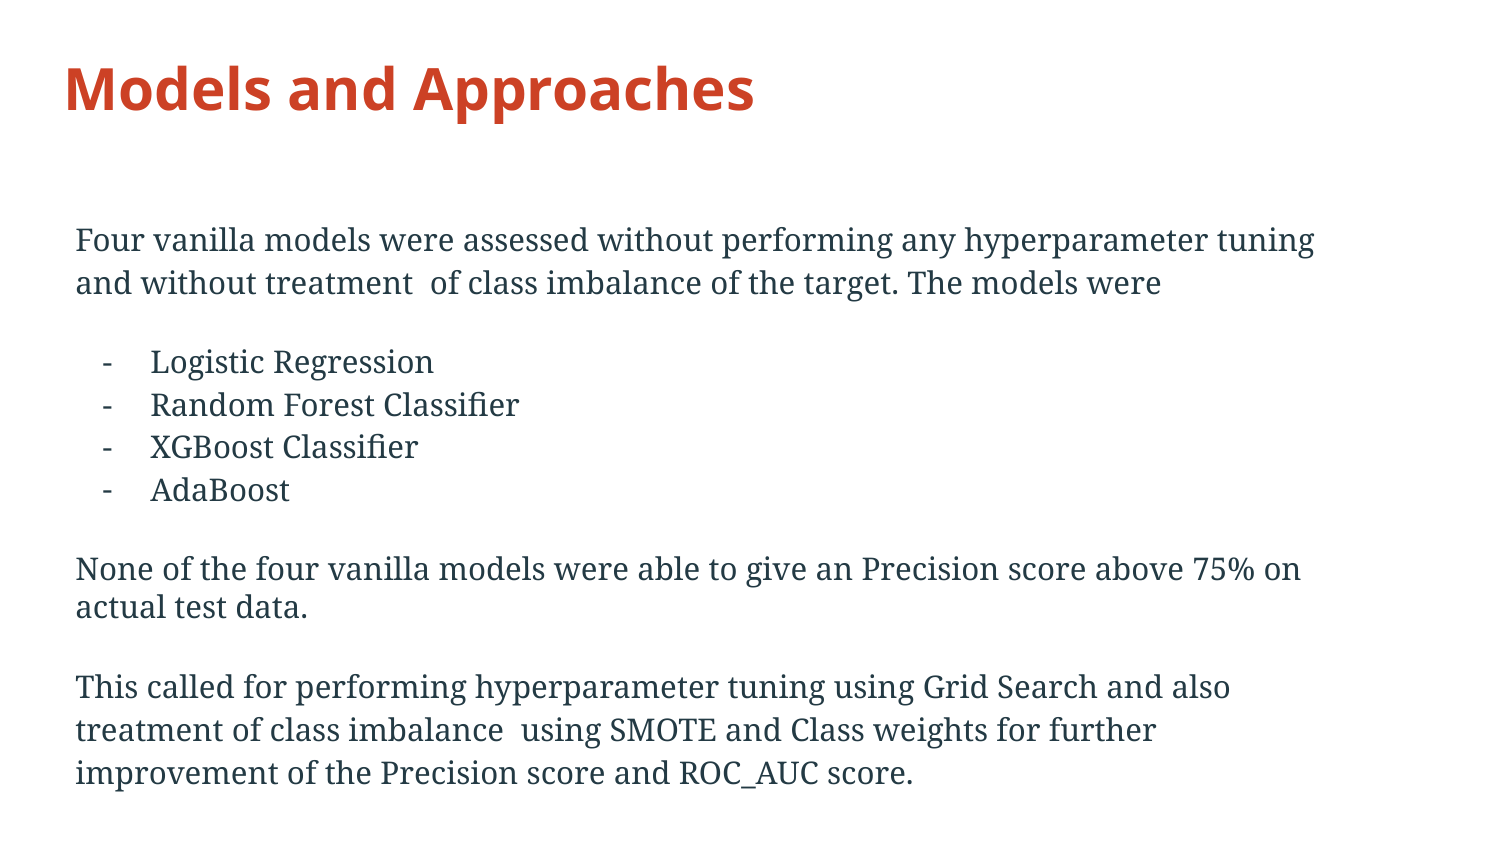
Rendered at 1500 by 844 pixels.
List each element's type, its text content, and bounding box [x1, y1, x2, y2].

text_box Four vanilla models were assessed without performing any hyperparameter tuning and without treatment of class imbalance of the target. The models were Logistic Regression Random Forest Classifier XGBoost Classifier AdaBoost None of the four vanilla models were able to give an Precision score above 75% on actual test data. This called for performing hyperparameter tuning using Grid Search and also treatment of class imbalance using SMOTE and Class weights for further improvement of the Precision score and ROC_AUC score. [73, 212, 1331, 698]
title Models and Approaches [61, 49, 1153, 129]
